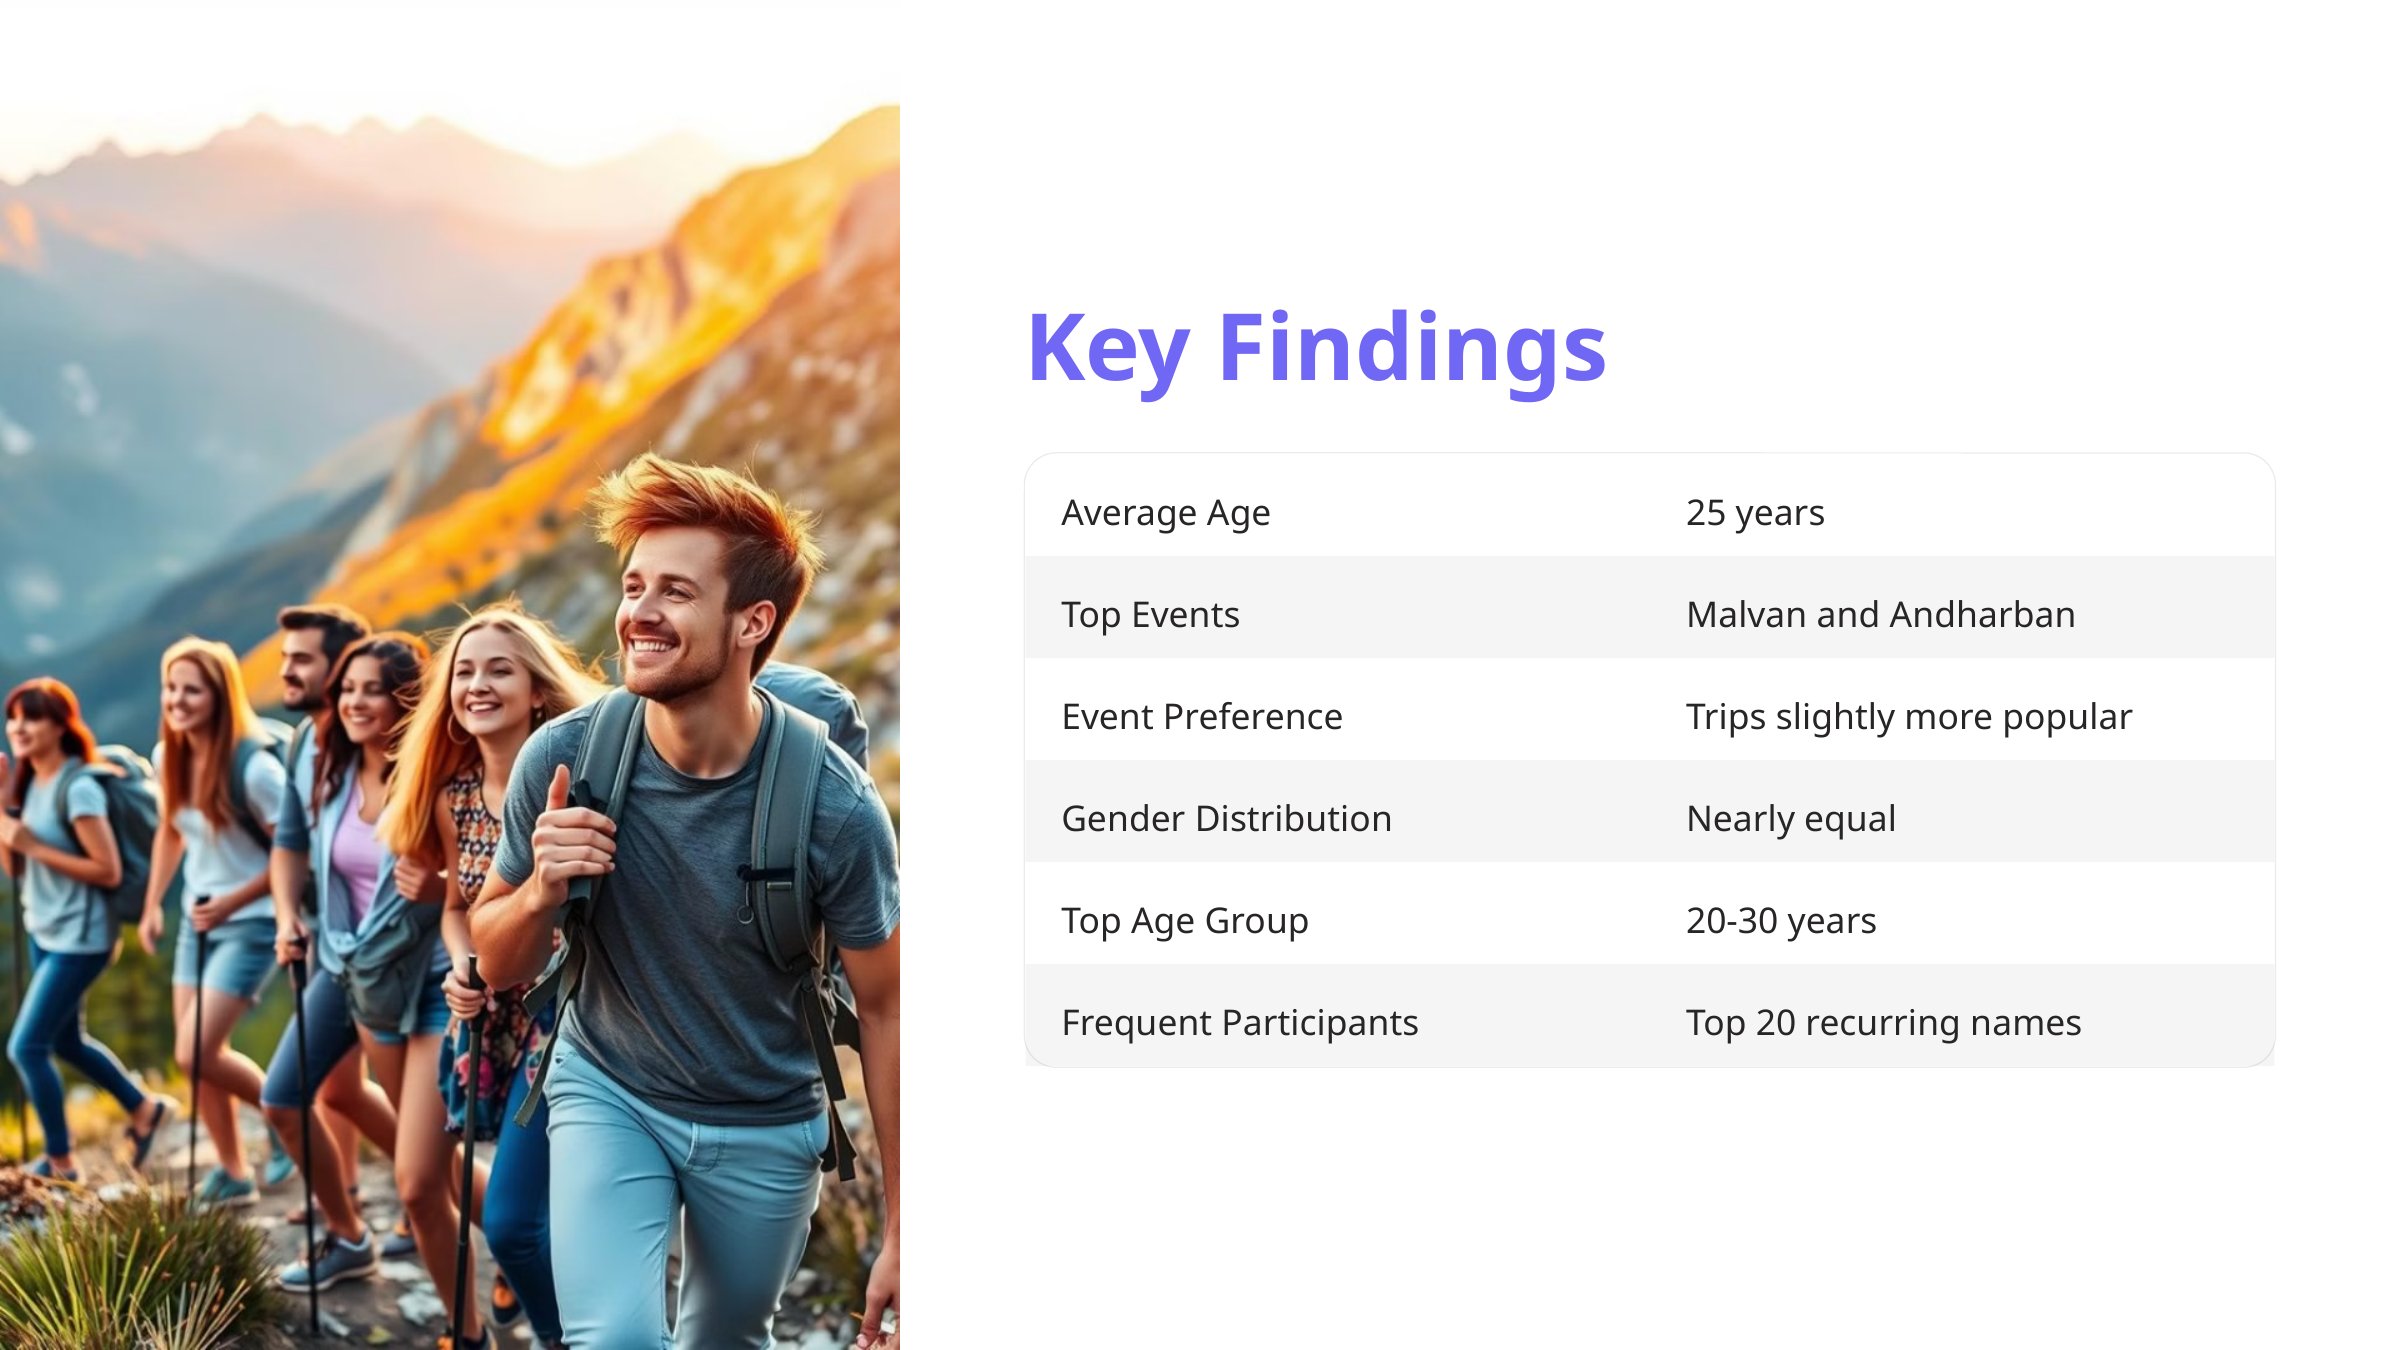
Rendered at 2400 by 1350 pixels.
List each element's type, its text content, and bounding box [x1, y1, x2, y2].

text_box [1025, 454, 2275, 556]
text_box Gender Distribution [1061, 782, 1614, 840]
text_box Average Age [1061, 476, 1614, 534]
text_box [1025, 964, 2275, 1067]
text_box Malvan and Andharban [1686, 578, 2239, 636]
text_box Event Preference [1061, 680, 1614, 738]
text_box Nearly equal [1686, 782, 2239, 840]
text_box Frequent Participants [1061, 986, 1614, 1044]
text_box Top Age Group [1061, 884, 1614, 942]
text_box [1025, 862, 2275, 964]
text_box Top Events [1061, 578, 1614, 636]
text_box 25 years [1686, 476, 2239, 534]
text_box [1025, 658, 2275, 760]
text_box [1025, 556, 2275, 658]
text_box Key Findings [1024, 282, 1960, 400]
picture [0, 0, 900, 1350]
text_box Top 20 recurring names [1686, 986, 2239, 1044]
text_box [1025, 760, 2275, 862]
text_box Trips slightly more popular [1686, 680, 2239, 738]
text_box 20-30 years [1686, 884, 2239, 942]
